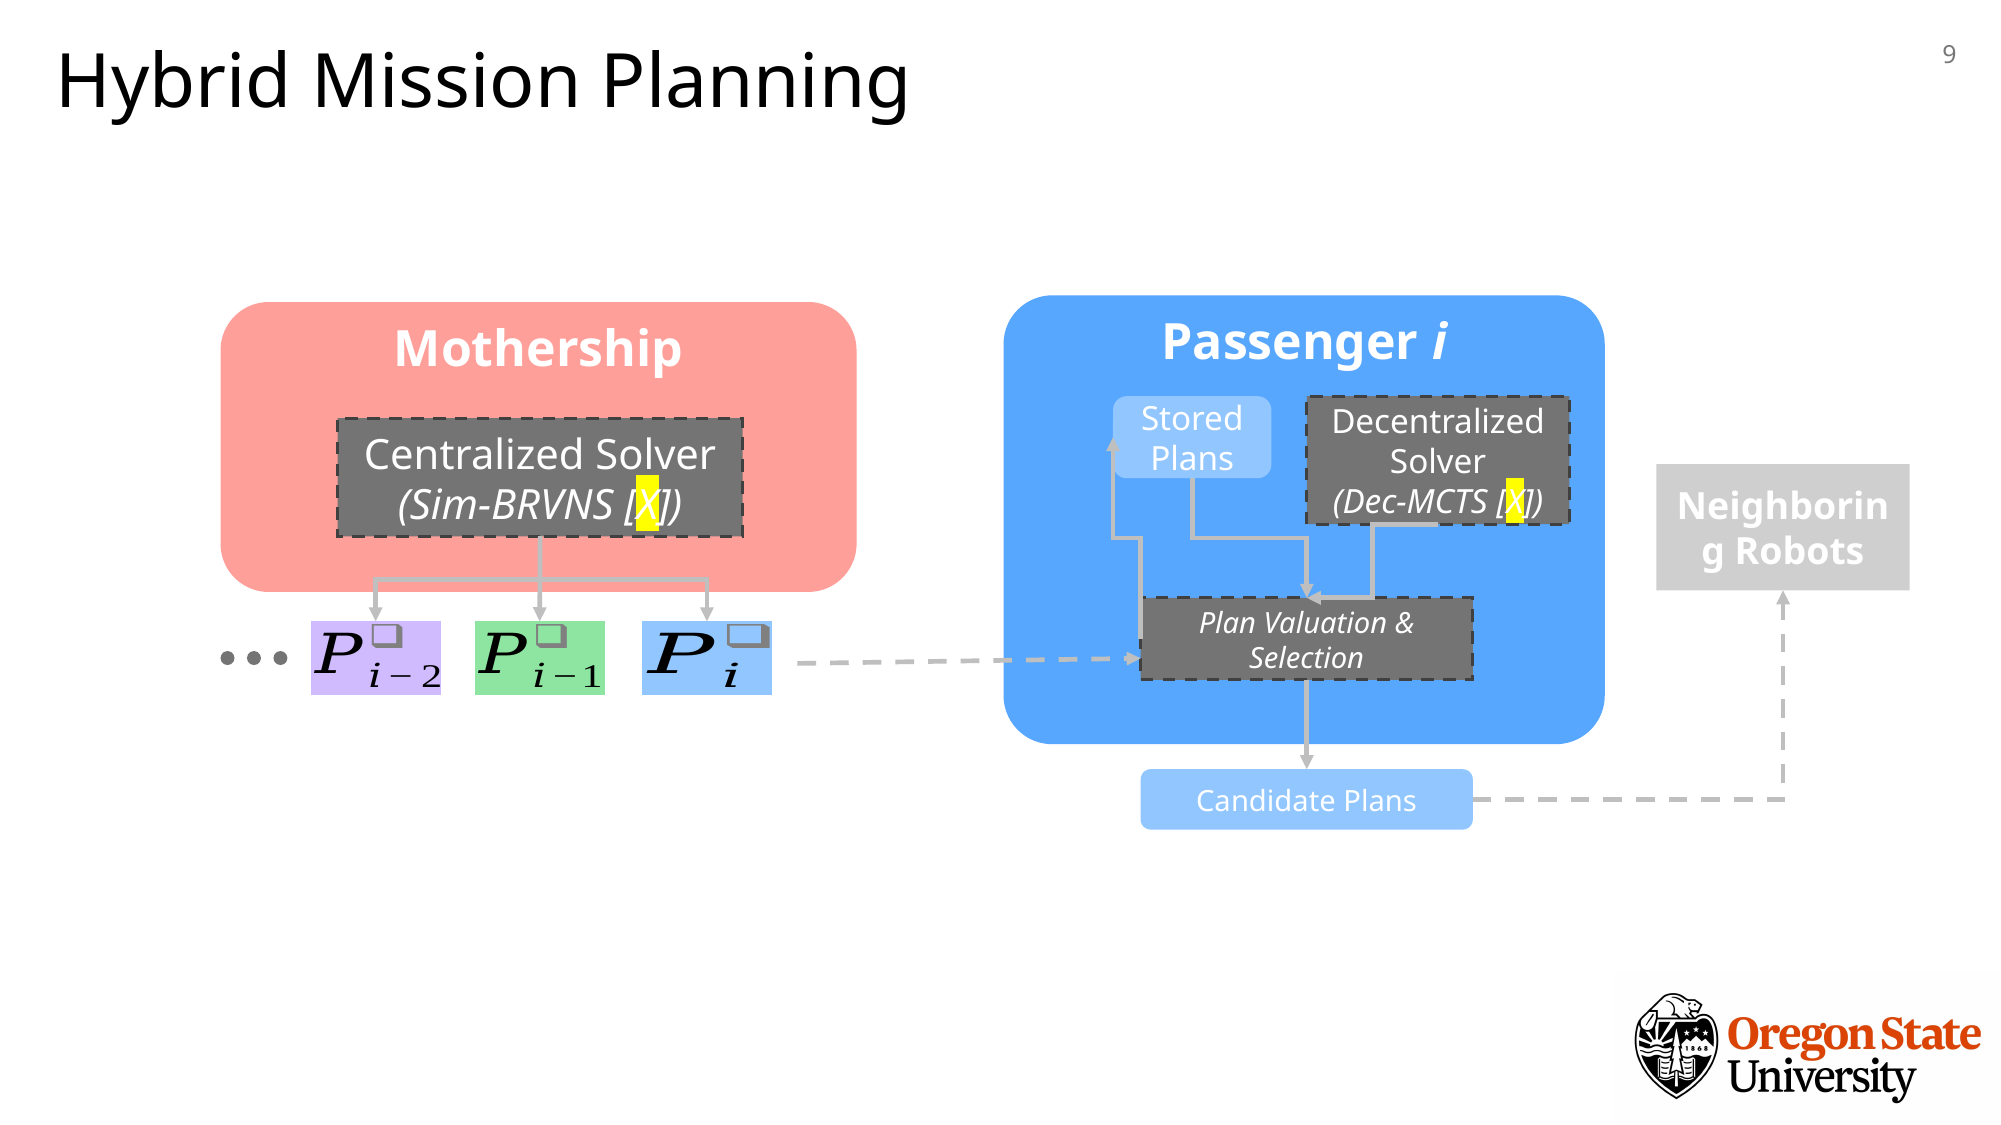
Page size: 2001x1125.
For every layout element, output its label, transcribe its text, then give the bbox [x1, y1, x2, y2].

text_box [219, 301, 858, 696]
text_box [796, 657, 1142, 664]
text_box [1472, 589, 1784, 800]
text_box Hybrid Mission Planning [40, 25, 1747, 130]
slide_number 9 [1747, 25, 1972, 86]
picture [1614, 970, 2000, 1125]
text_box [1003, 294, 1911, 831]
